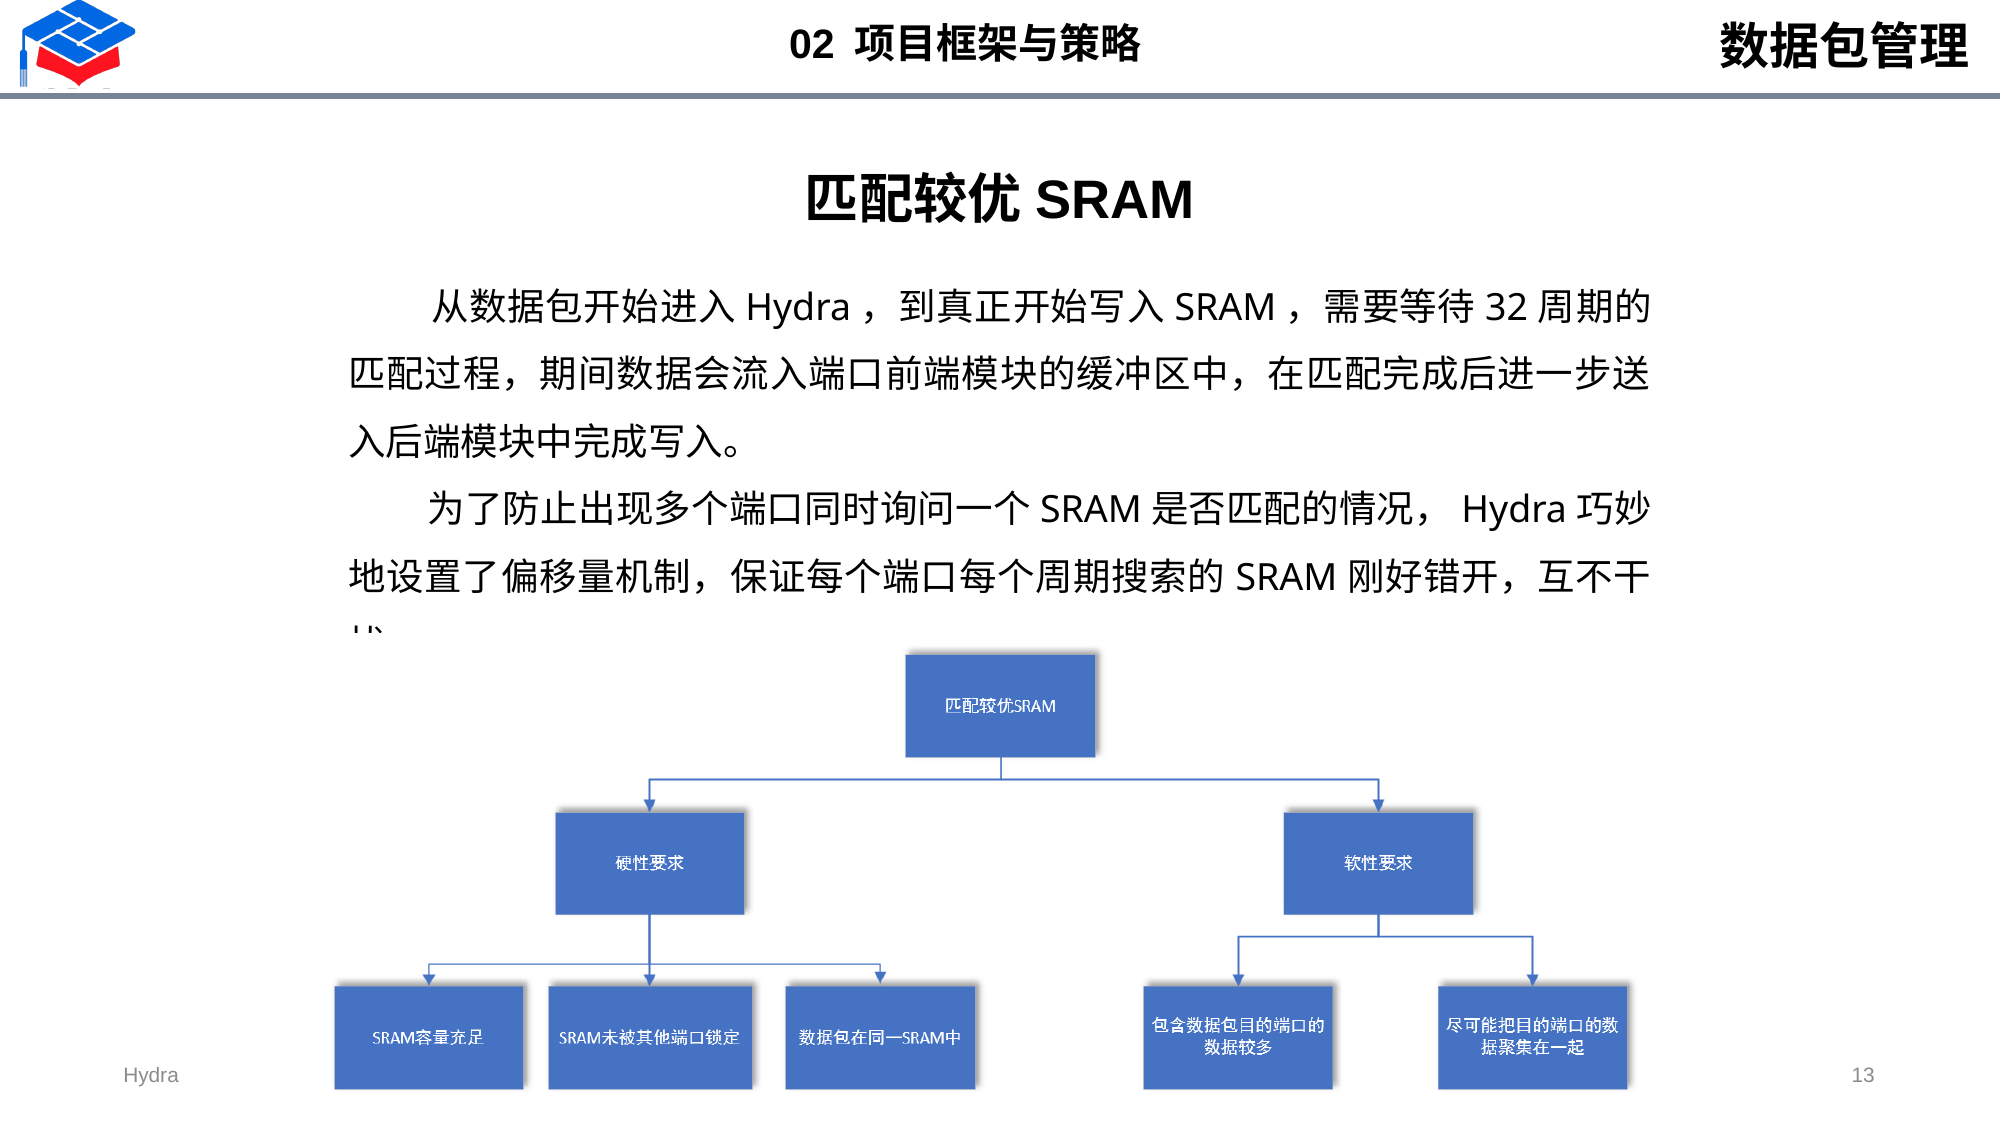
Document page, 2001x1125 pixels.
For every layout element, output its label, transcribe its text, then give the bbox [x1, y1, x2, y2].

slide_number 13 [1649, 1051, 1890, 1097]
text_box 数据包管理 [1637, 0, 2000, 83]
text_box 02 项目框架与策略 [774, 97, 1226, 107]
text_box 匹配较优SRAM [631, 156, 1369, 253]
footer Hydra [108, 1051, 316, 1097]
text_box 02 项目框架与策略 [774, 10, 1226, 96]
picture [0, 0, 157, 89]
picture [316, 633, 1649, 1097]
text_box 从数据包开始进入Hydra，到真正开始写入SRAM，需要等待32周期的匹配过程，期间数据会流入端口前端模块的缓冲区中，在匹配完成后进一步送入后端模块中完成写入。 为了防止出现多个端口同时询问一个SRAM是否匹配的情况，Hydra巧妙地设置了偏移量机制，保证每个端口每个周期搜索的SRAM刚好错开，互不干扰。 [333, 252, 1667, 718]
